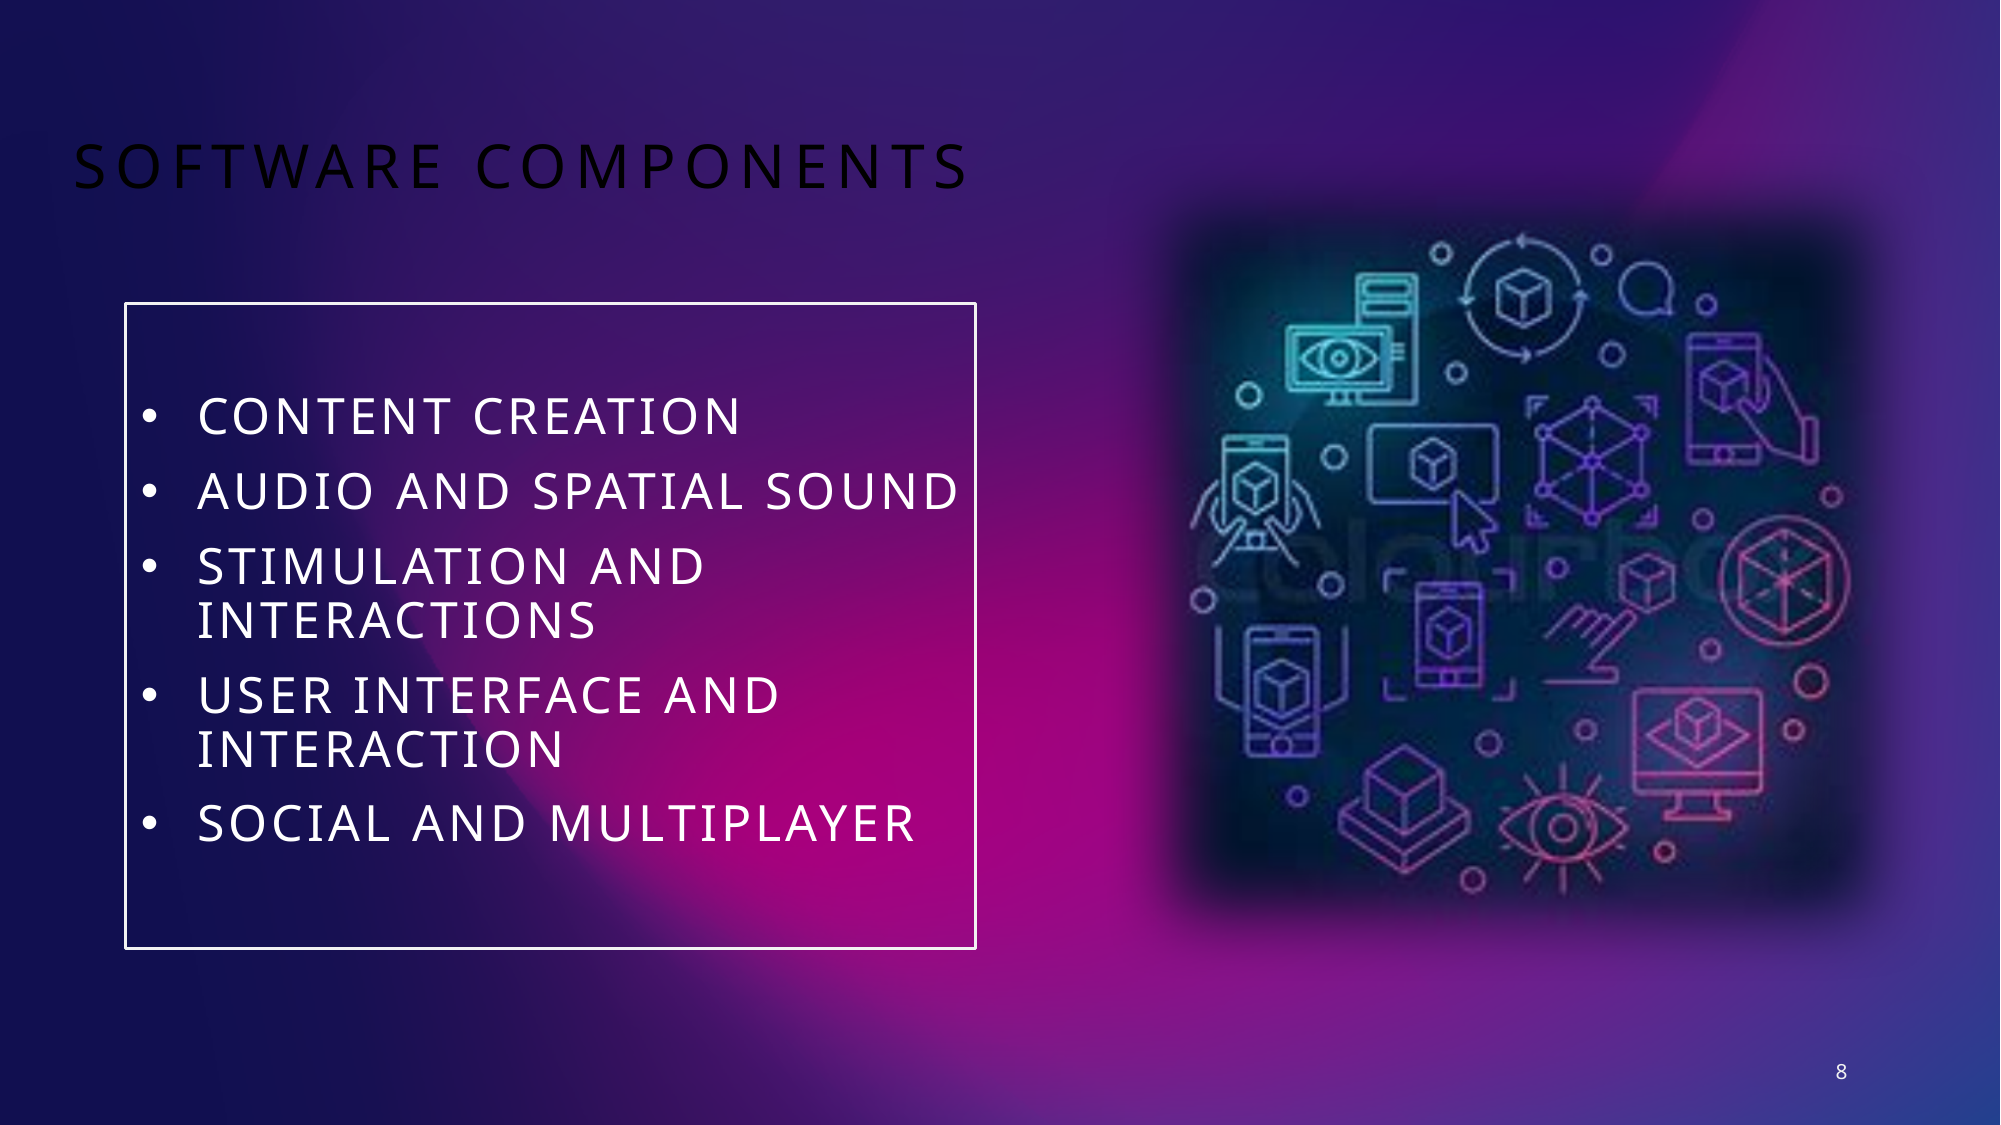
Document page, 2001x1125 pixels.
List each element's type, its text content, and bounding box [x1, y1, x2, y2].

slide_number 8 [1412, 1042, 1863, 1103]
title Software components [58, 101, 1100, 266]
picture [0, 0, 2000, 1125]
list content creation Audio and spatial sound stimulation and interactions User interface and interaction Social and multiplayer [125, 303, 976, 949]
